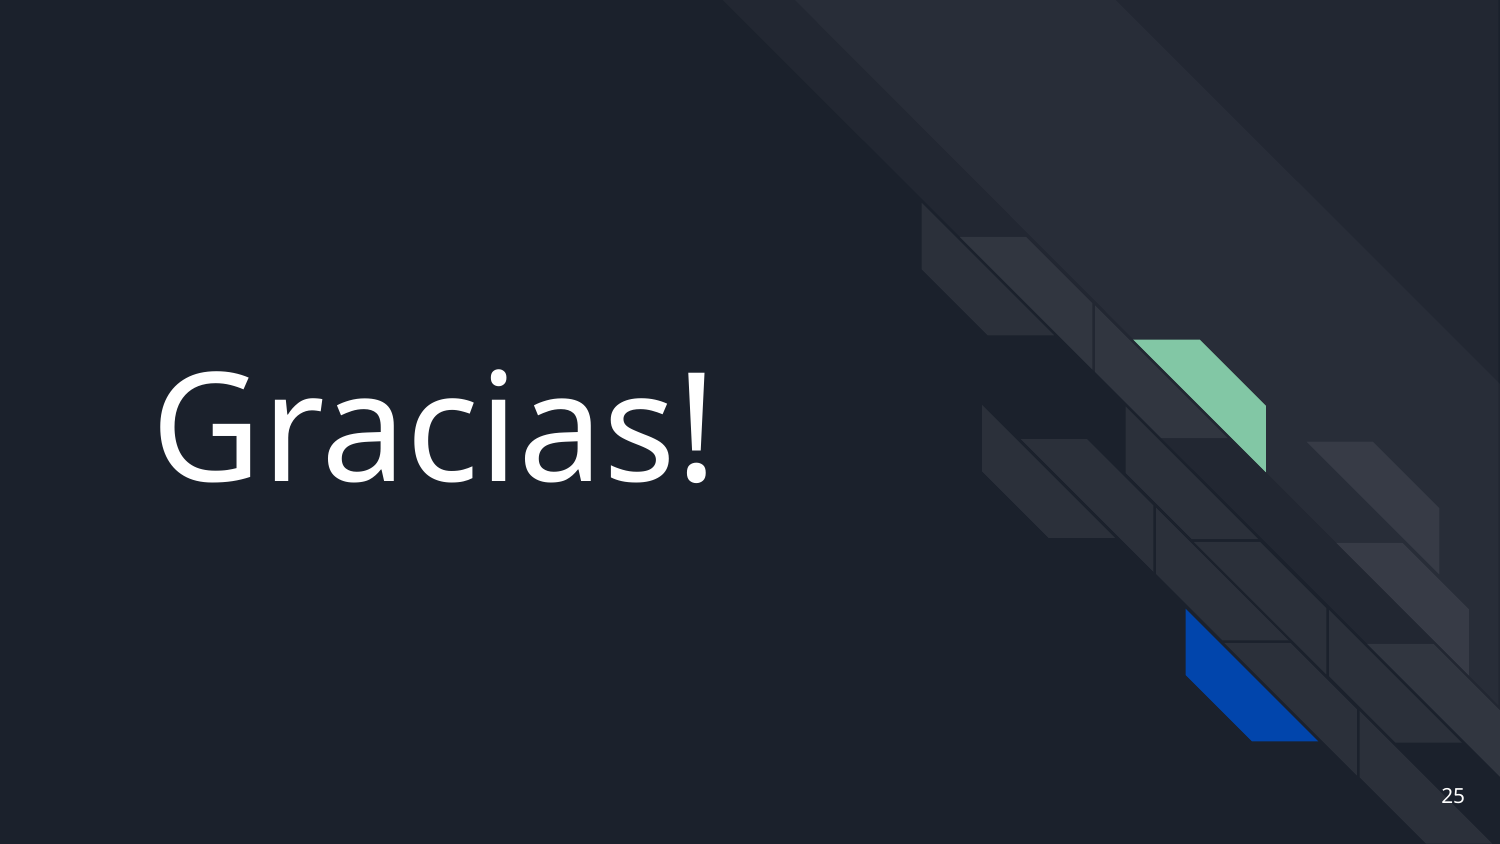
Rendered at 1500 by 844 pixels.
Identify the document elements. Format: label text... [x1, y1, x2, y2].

slide_number ‹#› [1389, 764, 1480, 830]
title Gracias! [136, 315, 921, 529]
